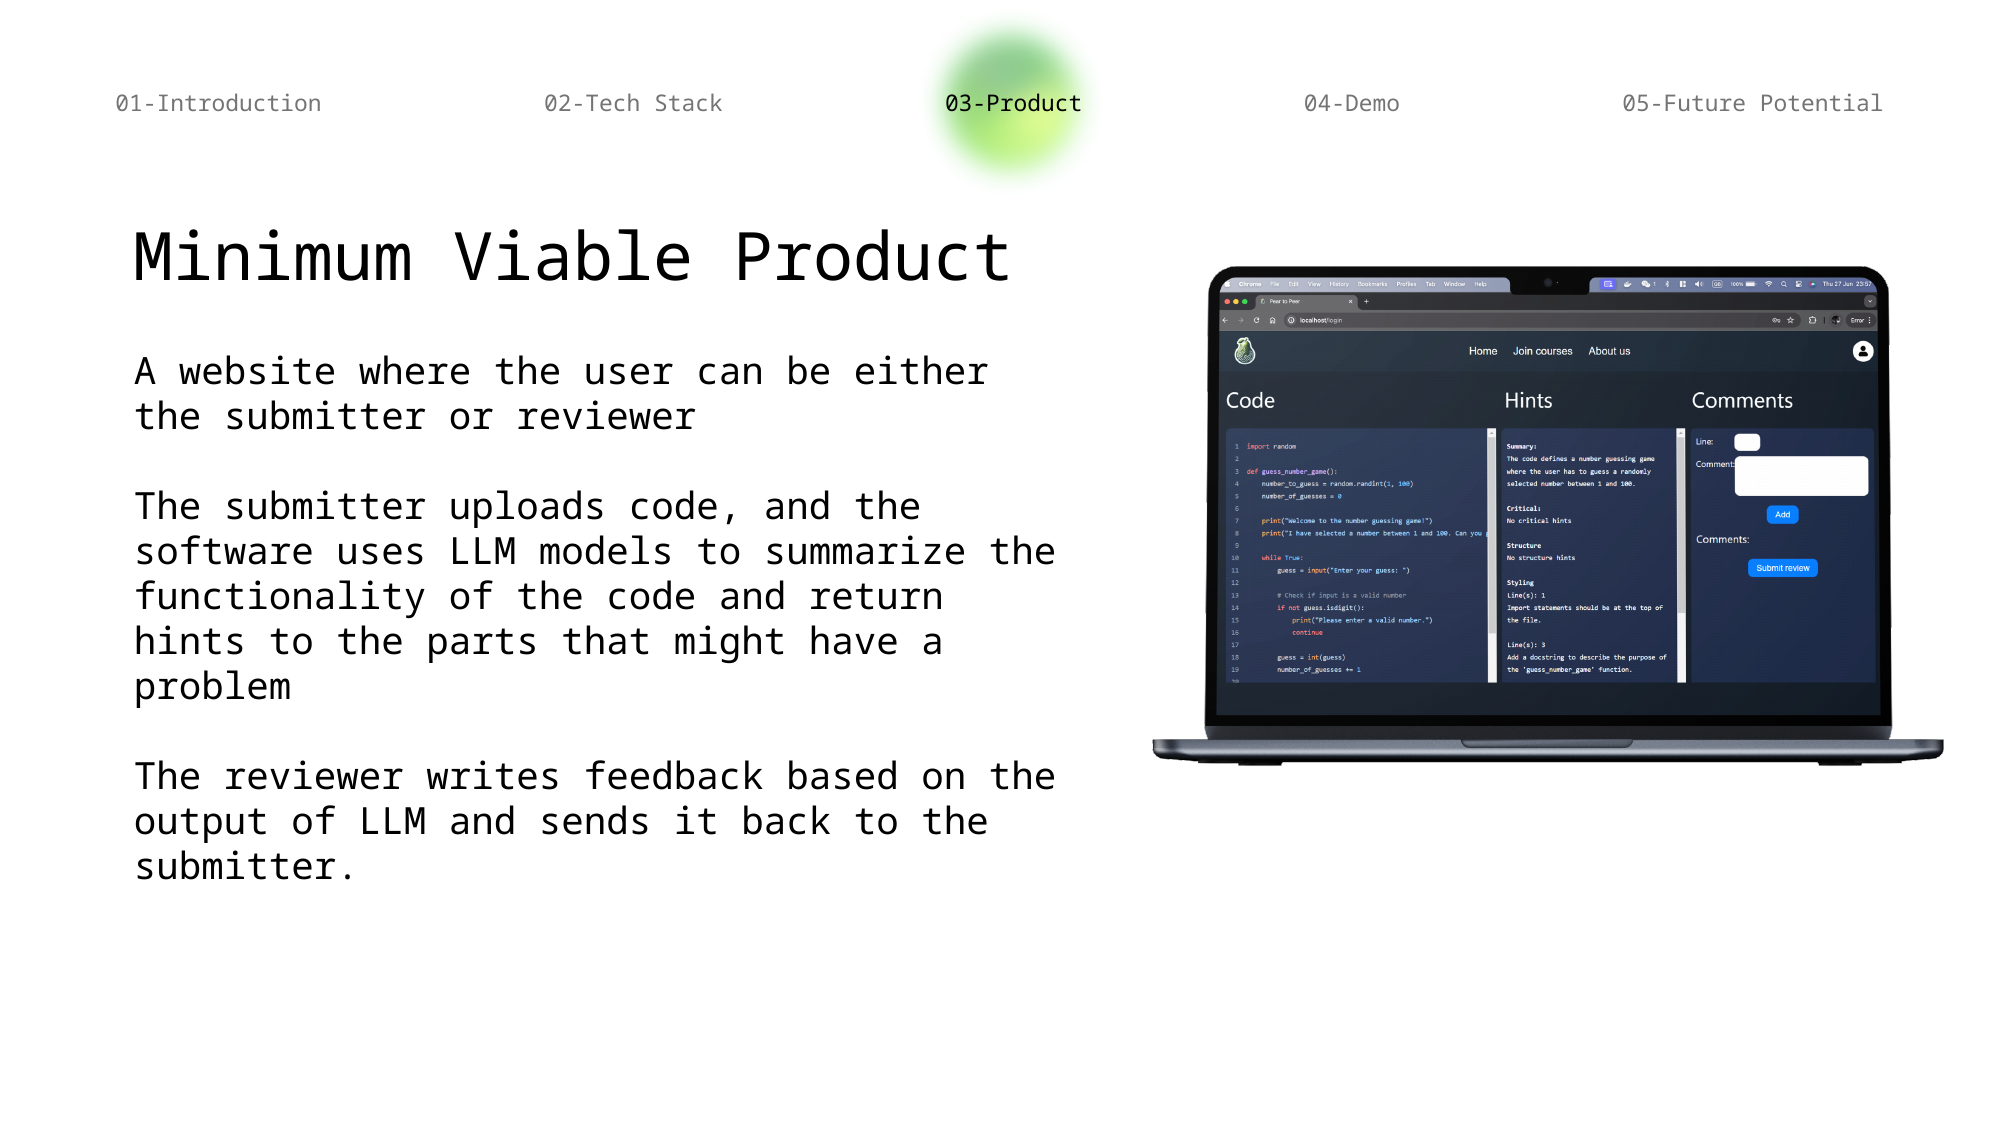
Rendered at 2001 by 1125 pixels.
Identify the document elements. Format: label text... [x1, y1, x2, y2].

picture [913, 7, 2000, 985]
text_box 01-Introduction [100, 81, 337, 124]
text_box A website where the user can be either the submitter or reviewer The submitter uploads code, and the software uses LLM models to summarize the functionality of the code and return hints to the parts that might have a problem The reviewer writes feedback based on the output of LLM and sends it back to the submitter. [118, 339, 913, 940]
text_box Minimum Viable Product [118, 206, 913, 301]
text_box 02-Tech Stack [529, 81, 738, 124]
